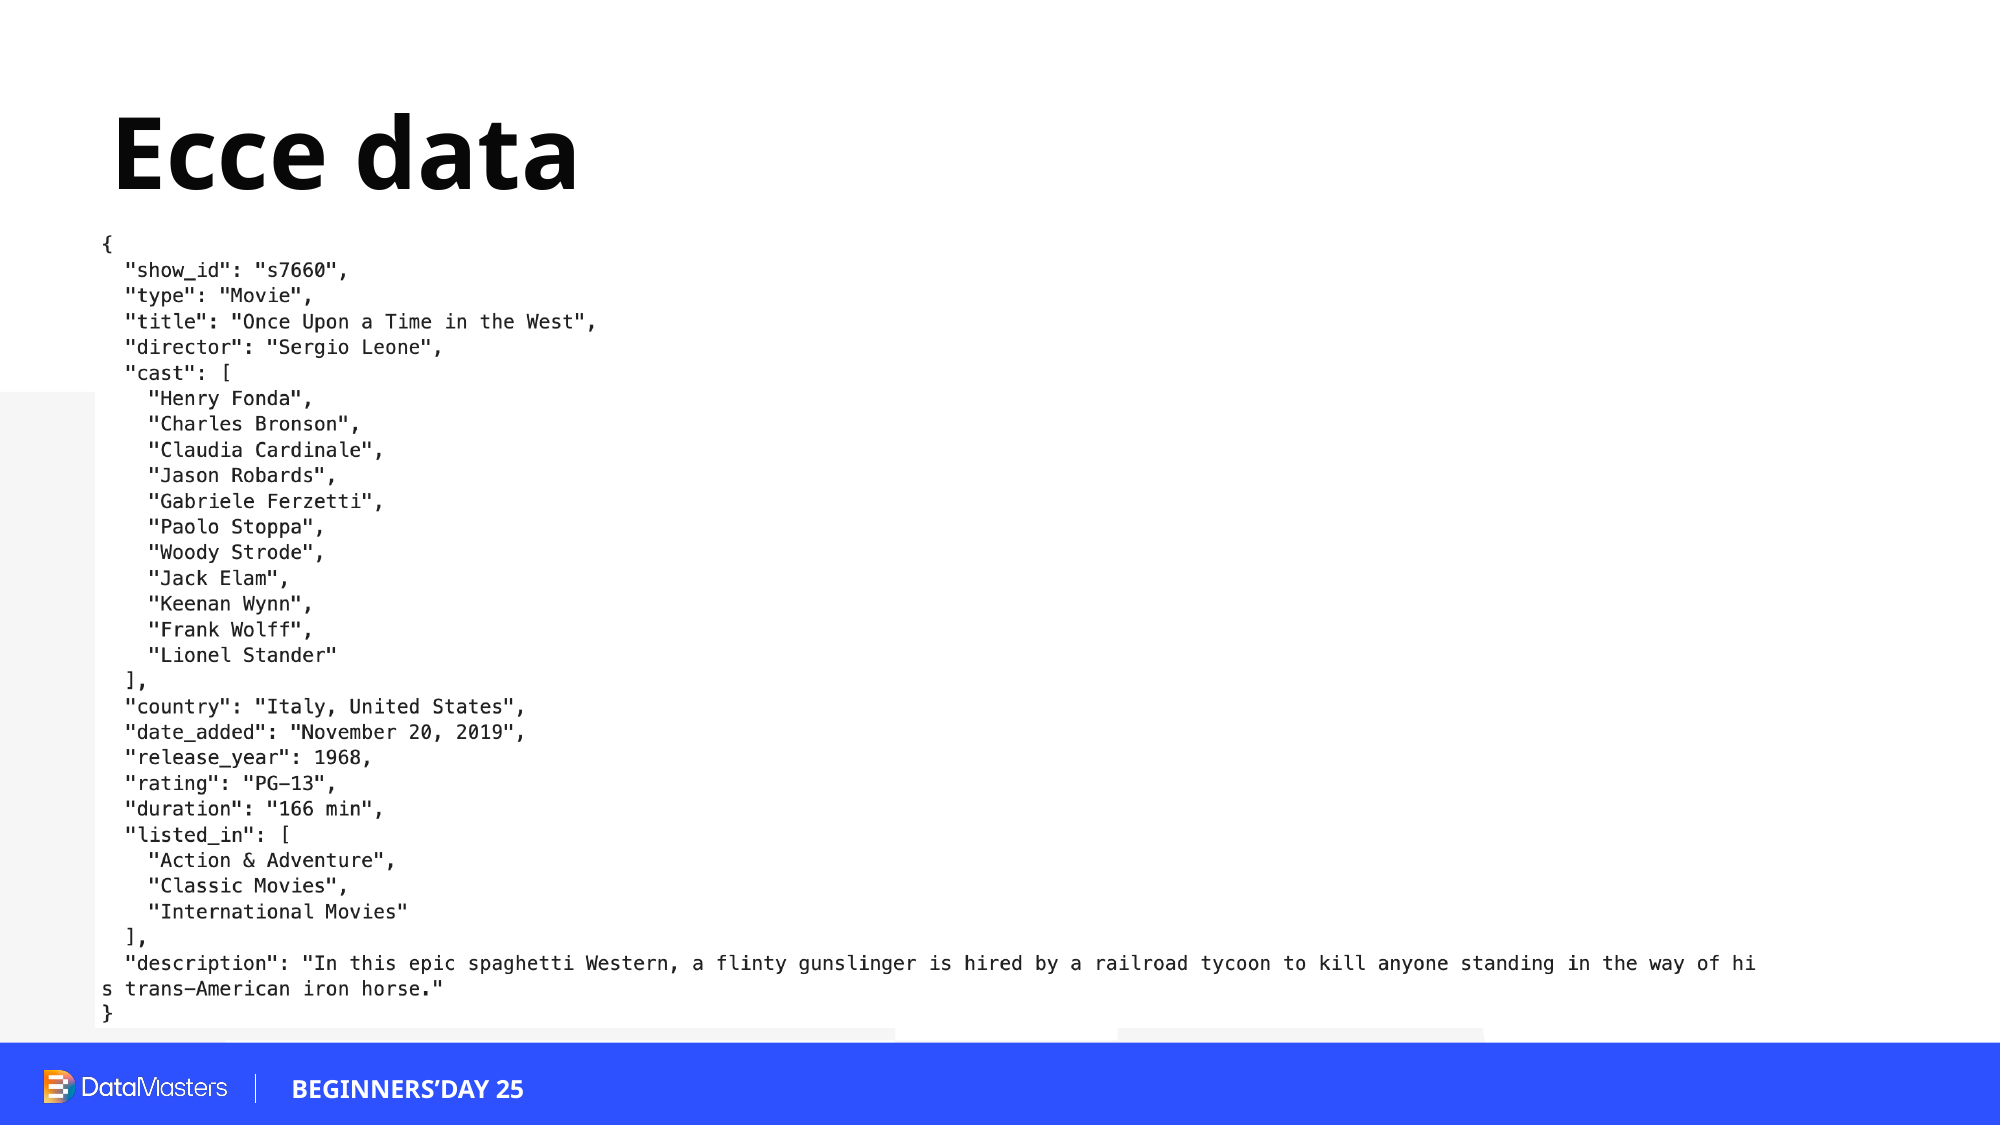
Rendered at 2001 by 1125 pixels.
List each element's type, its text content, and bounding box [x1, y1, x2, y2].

picture [0, 231, 1771, 1125]
title Ecce data [95, 82, 1554, 230]
